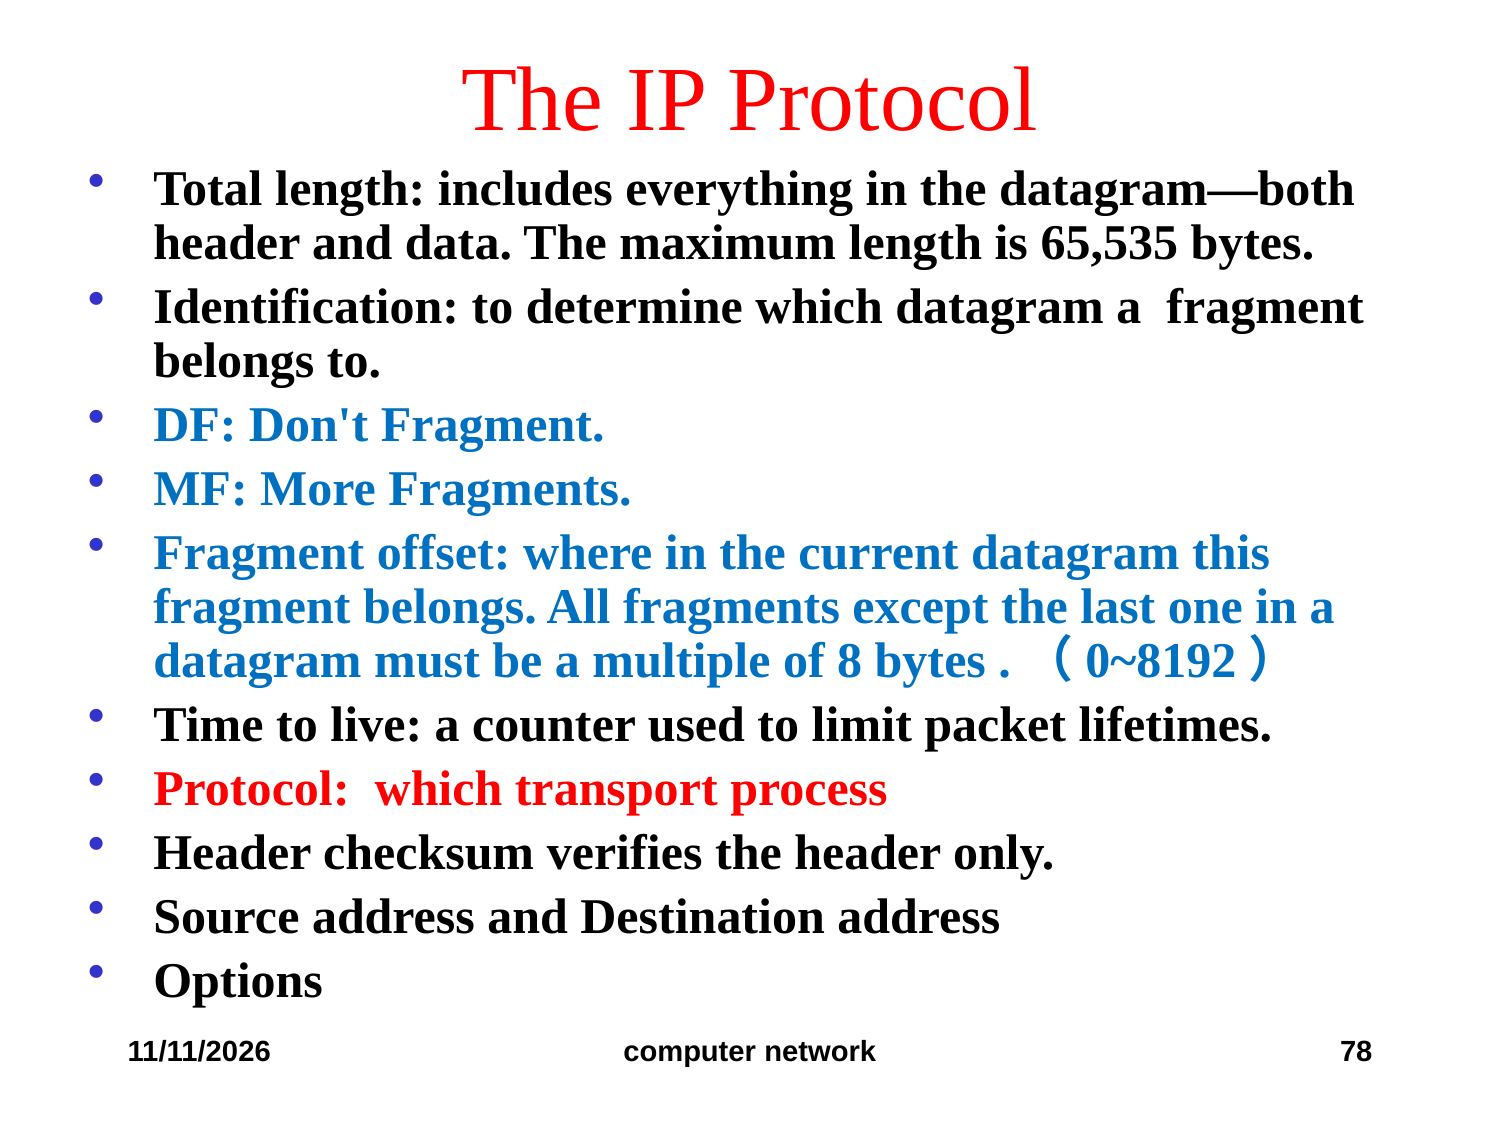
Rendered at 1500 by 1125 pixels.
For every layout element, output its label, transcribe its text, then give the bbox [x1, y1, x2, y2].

title The IP Protocol [0, 0, 1500, 188]
text_box Total length: includes everything in the datagram—both header and data. The maximum length is 65,535 bytes. Identification: to determine which datagram a fragment belongs to. DF: Don't Fragment. MF: More Fragments. Fragment offset: where in the current datagram this fragment belongs. All fragments except the last one in a datagram must be a multiple of 8 bytes .（0~8192） Time to live: a counter used to limit packet lifetimes. Protocol: which transport process Header checksum verifies the header only. Source address and Destination address Options [70, 153, 1455, 1125]
